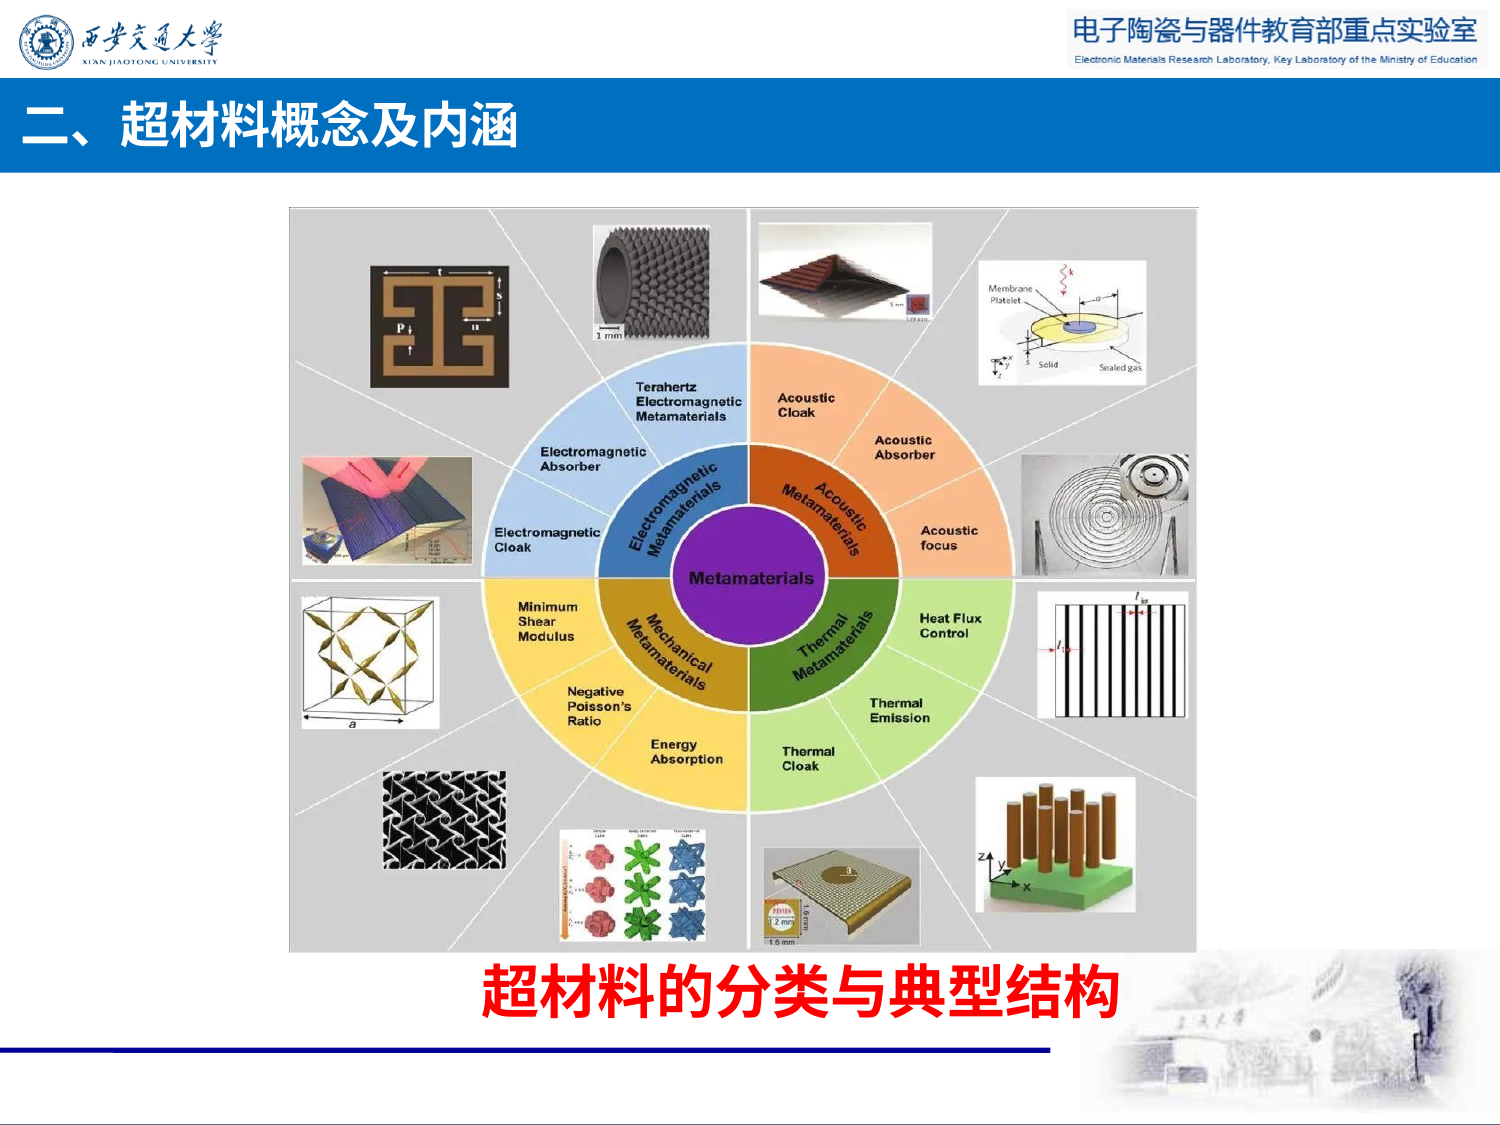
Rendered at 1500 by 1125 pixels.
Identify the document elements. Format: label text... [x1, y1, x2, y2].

picture [19, 14, 222, 70]
picture [1067, 9, 1488, 69]
picture [288, 207, 1500, 1113]
title 二、超材料概念及内涵 [18, 91, 524, 282]
text_box 超材料的分类与典型结构 [479, 961, 1126, 1026]
